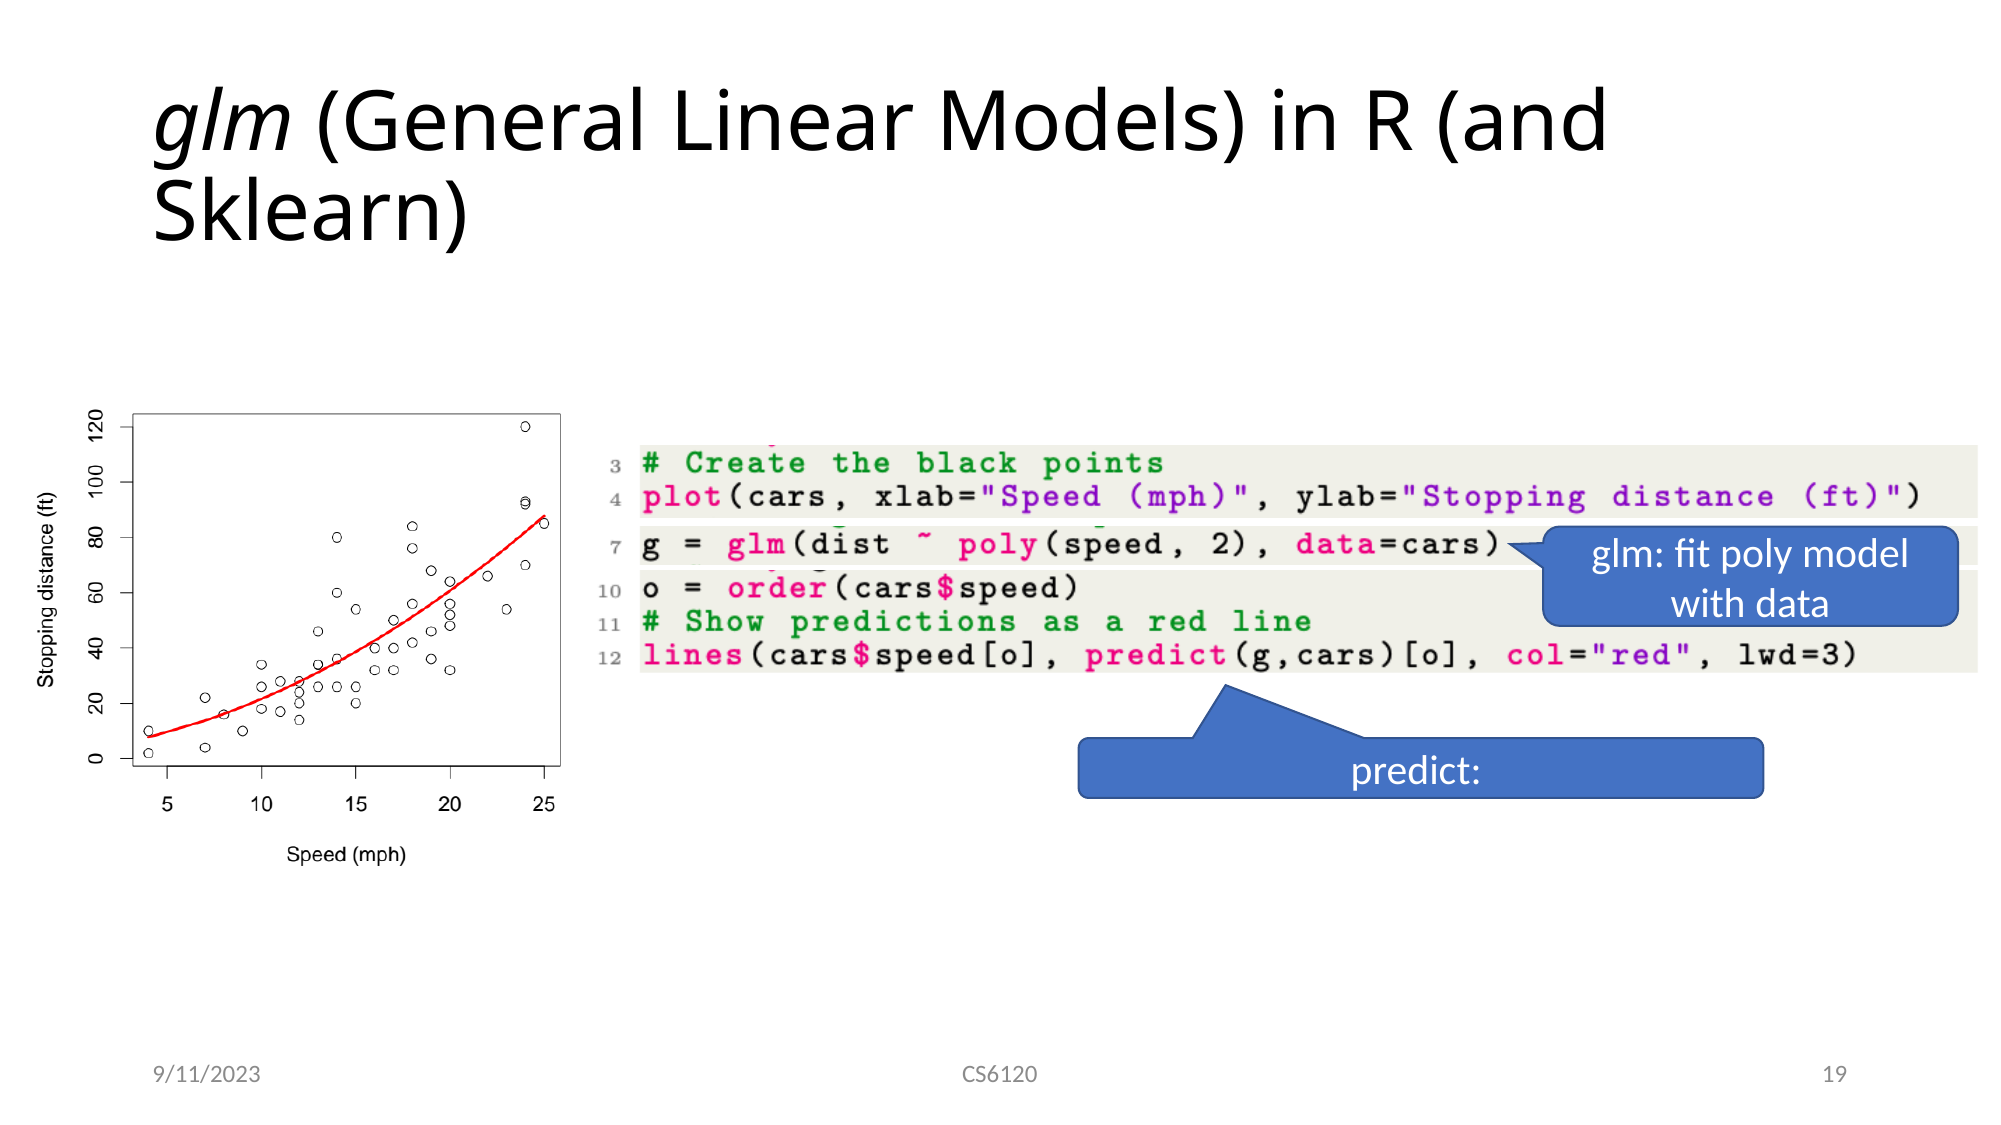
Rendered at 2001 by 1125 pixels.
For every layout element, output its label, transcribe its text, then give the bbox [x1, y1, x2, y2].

slide_number 19 [1412, 1042, 1863, 1103]
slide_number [137, 1042, 588, 1103]
title glm (General Linear Models) in R (and Sklearn) [137, 59, 1863, 278]
picture [573, 526, 2001, 565]
text_box glm: fit poly model with data [1537, 565, 1960, 570]
footer CS6120 [662, 1042, 1338, 1103]
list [611, 445, 2000, 518]
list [30, 311, 611, 892]
picture [573, 570, 2001, 678]
